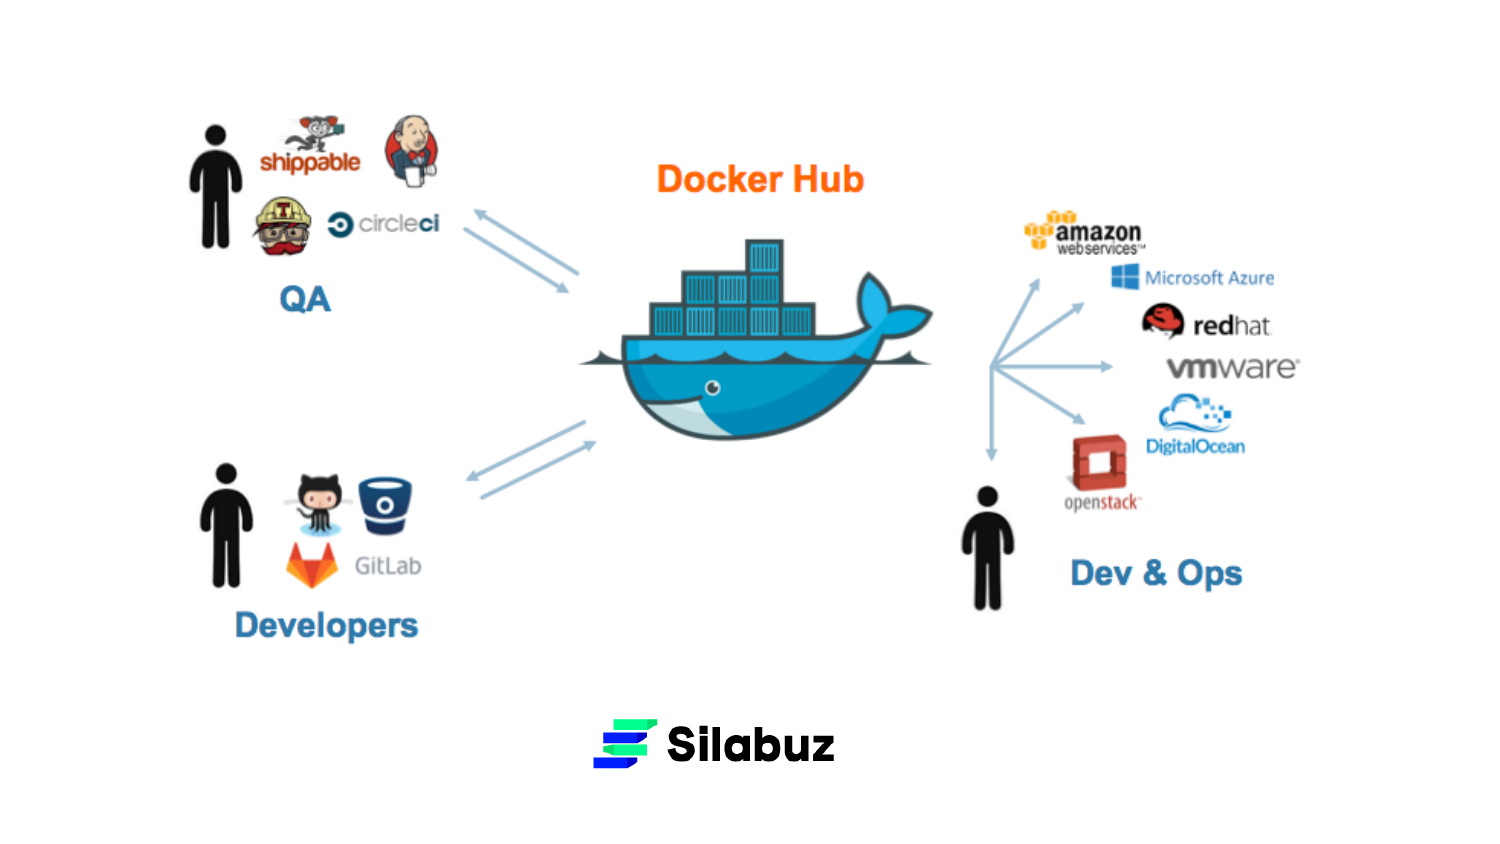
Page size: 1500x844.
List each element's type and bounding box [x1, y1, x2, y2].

picture [590, 699, 834, 790]
picture [118, 99, 1382, 649]
